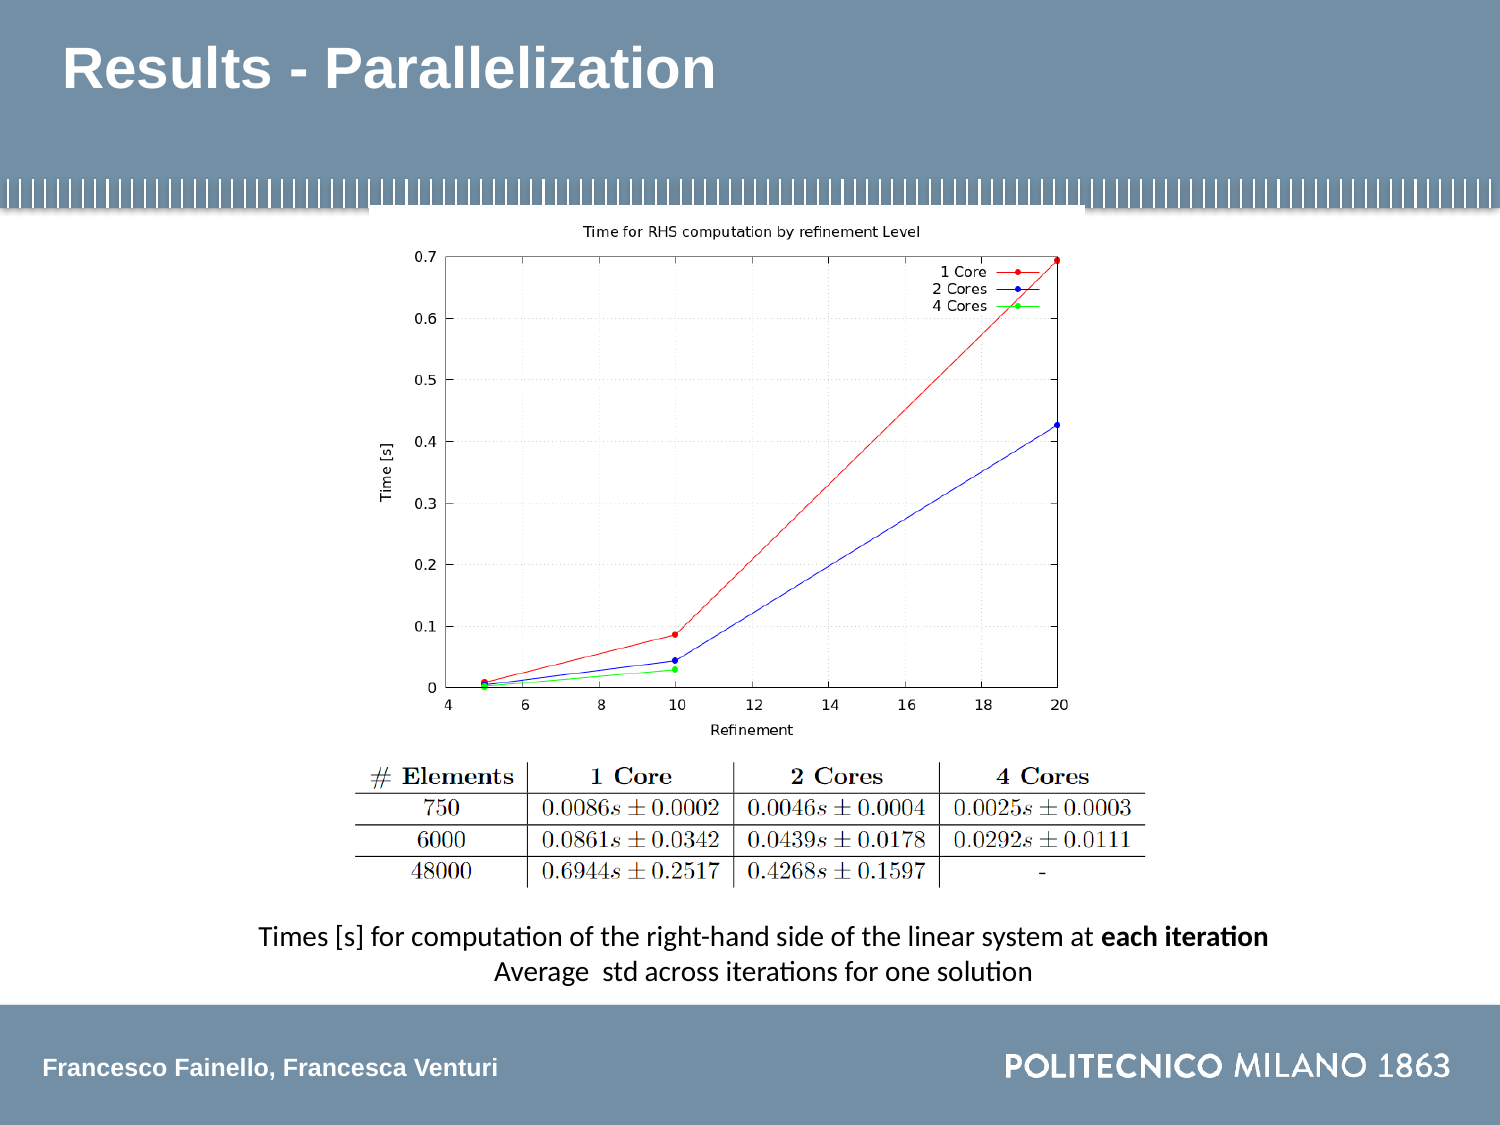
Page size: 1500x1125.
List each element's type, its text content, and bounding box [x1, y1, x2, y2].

picture [999, 1041, 1456, 1089]
title Results - Parallelization [47, 22, 1455, 161]
picture [368, 205, 1085, 742]
picture [353, 760, 1146, 888]
